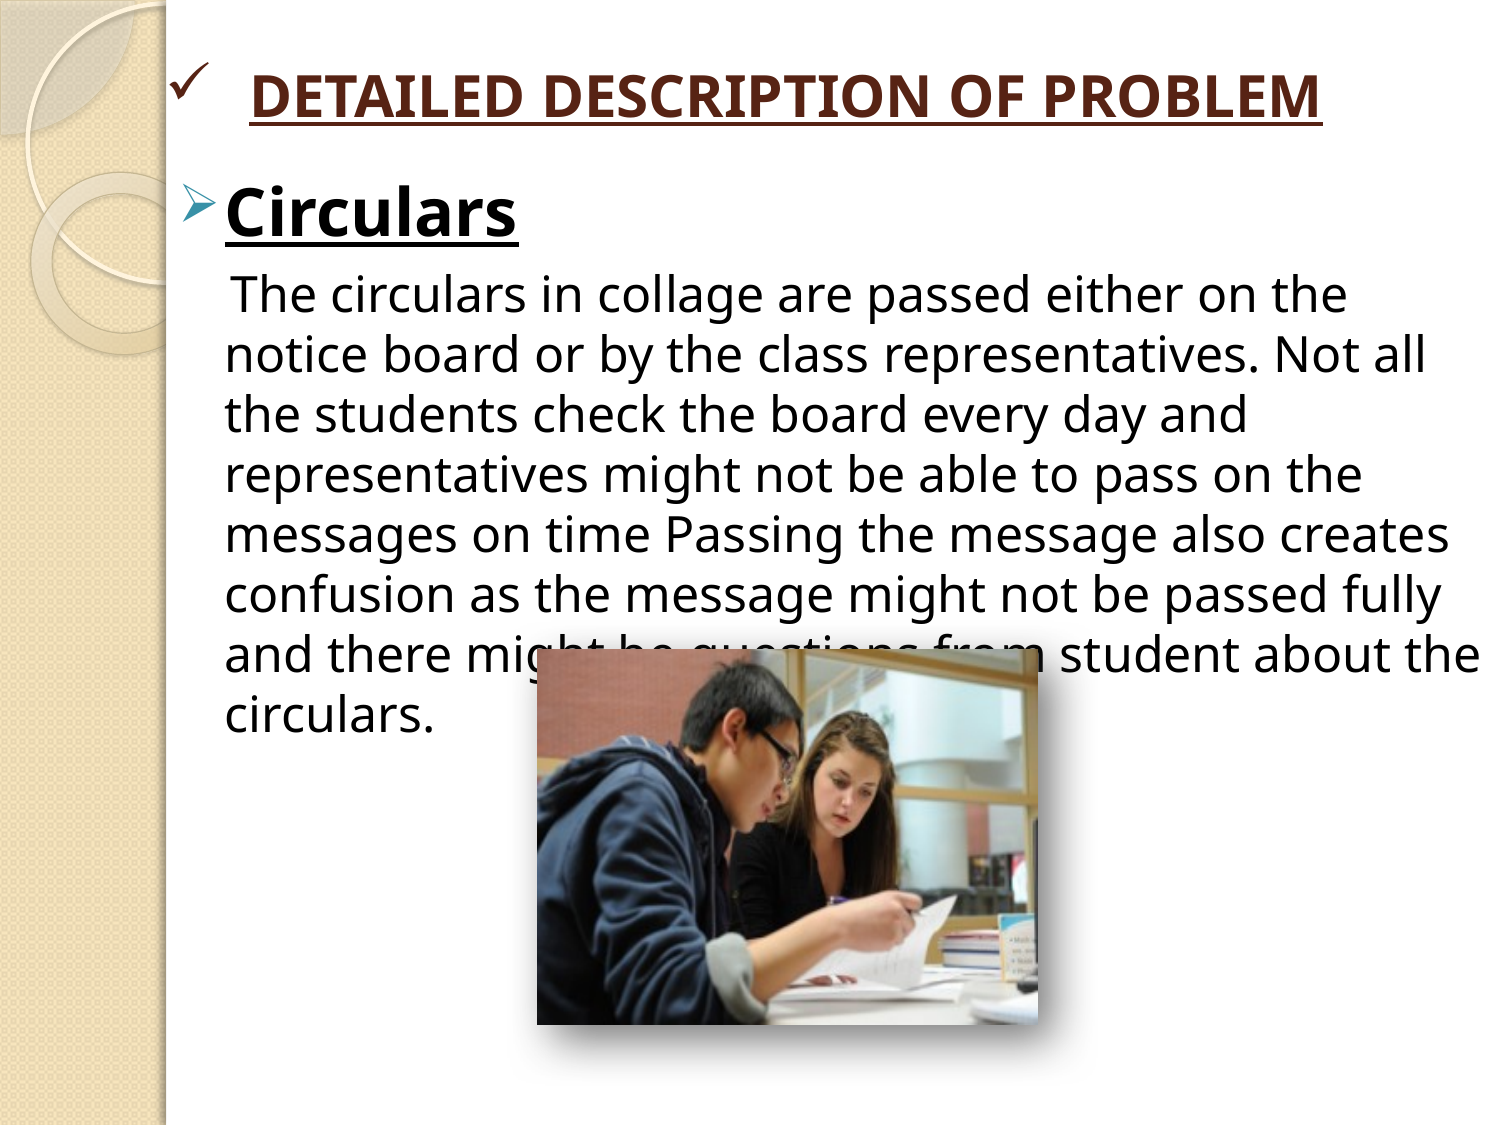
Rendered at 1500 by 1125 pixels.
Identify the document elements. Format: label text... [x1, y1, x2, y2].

picture [537, 649, 1038, 1026]
list Circulars The circulars in collage are passed either on the notice board or by the class representatives. Not all the students check the board every day and representatives might not be able to pass on the messages on time Passing the message also creates confusion as the message might not be passed fully and there might be questions from student about the circulars. [150, 162, 1500, 1125]
title DETAILED DESCRIPTION OF PROBLEM [150, 24, 1500, 162]
